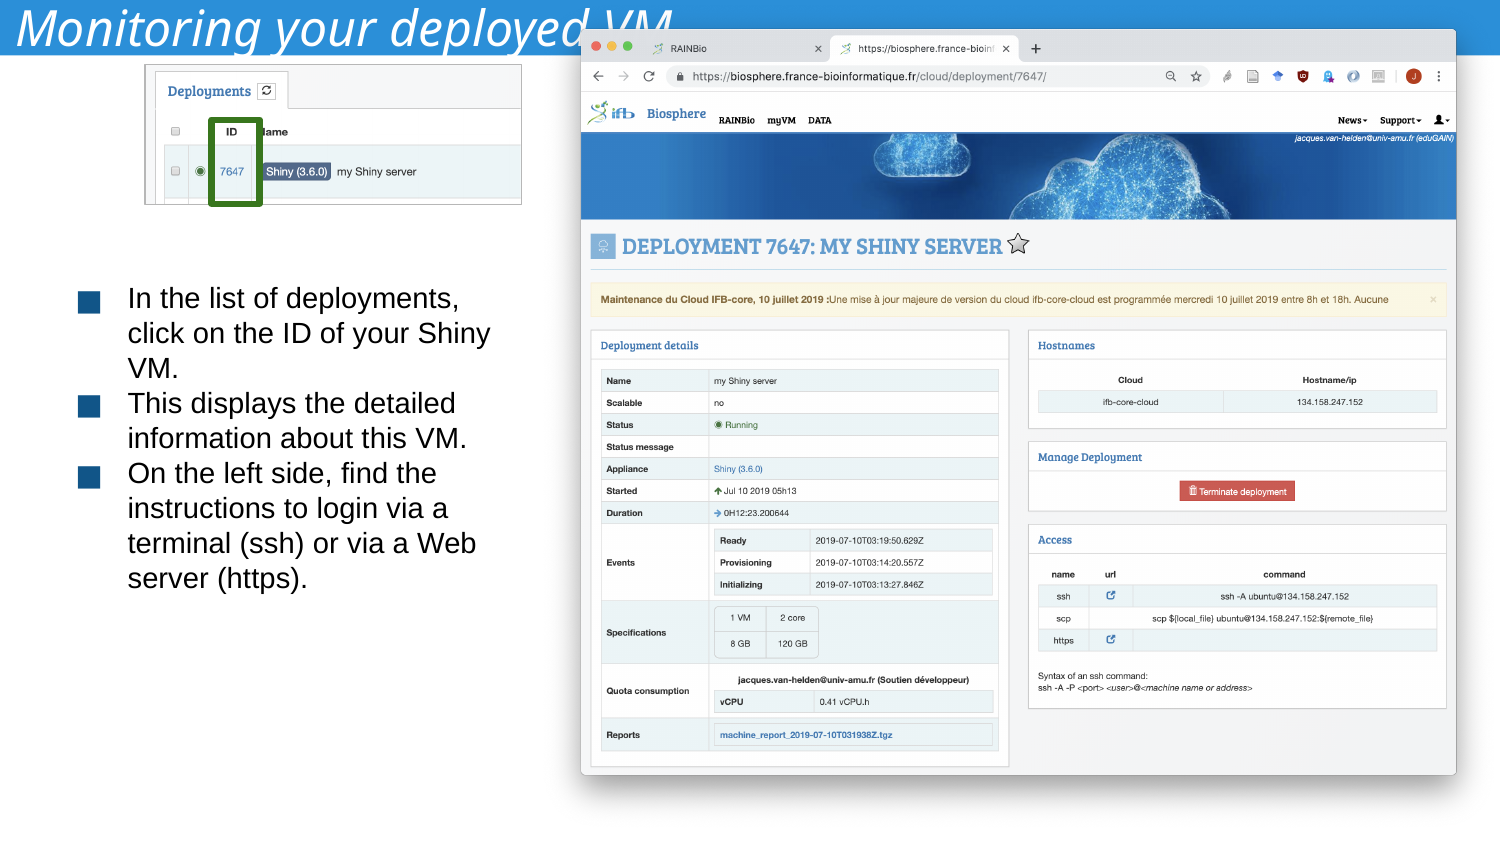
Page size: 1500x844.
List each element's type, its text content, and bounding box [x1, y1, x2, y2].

picture [537, 0, 1500, 833]
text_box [145, 65, 521, 204]
title Monitoring your deployed VM [0, 0, 535, 56]
list In the list of deployments, click on the ID of your Shiny VM. This displays the detailed information about this VM. On the left side, find the instructions to login via a terminal (ssh) or via a Web server (https). [37, 264, 521, 773]
